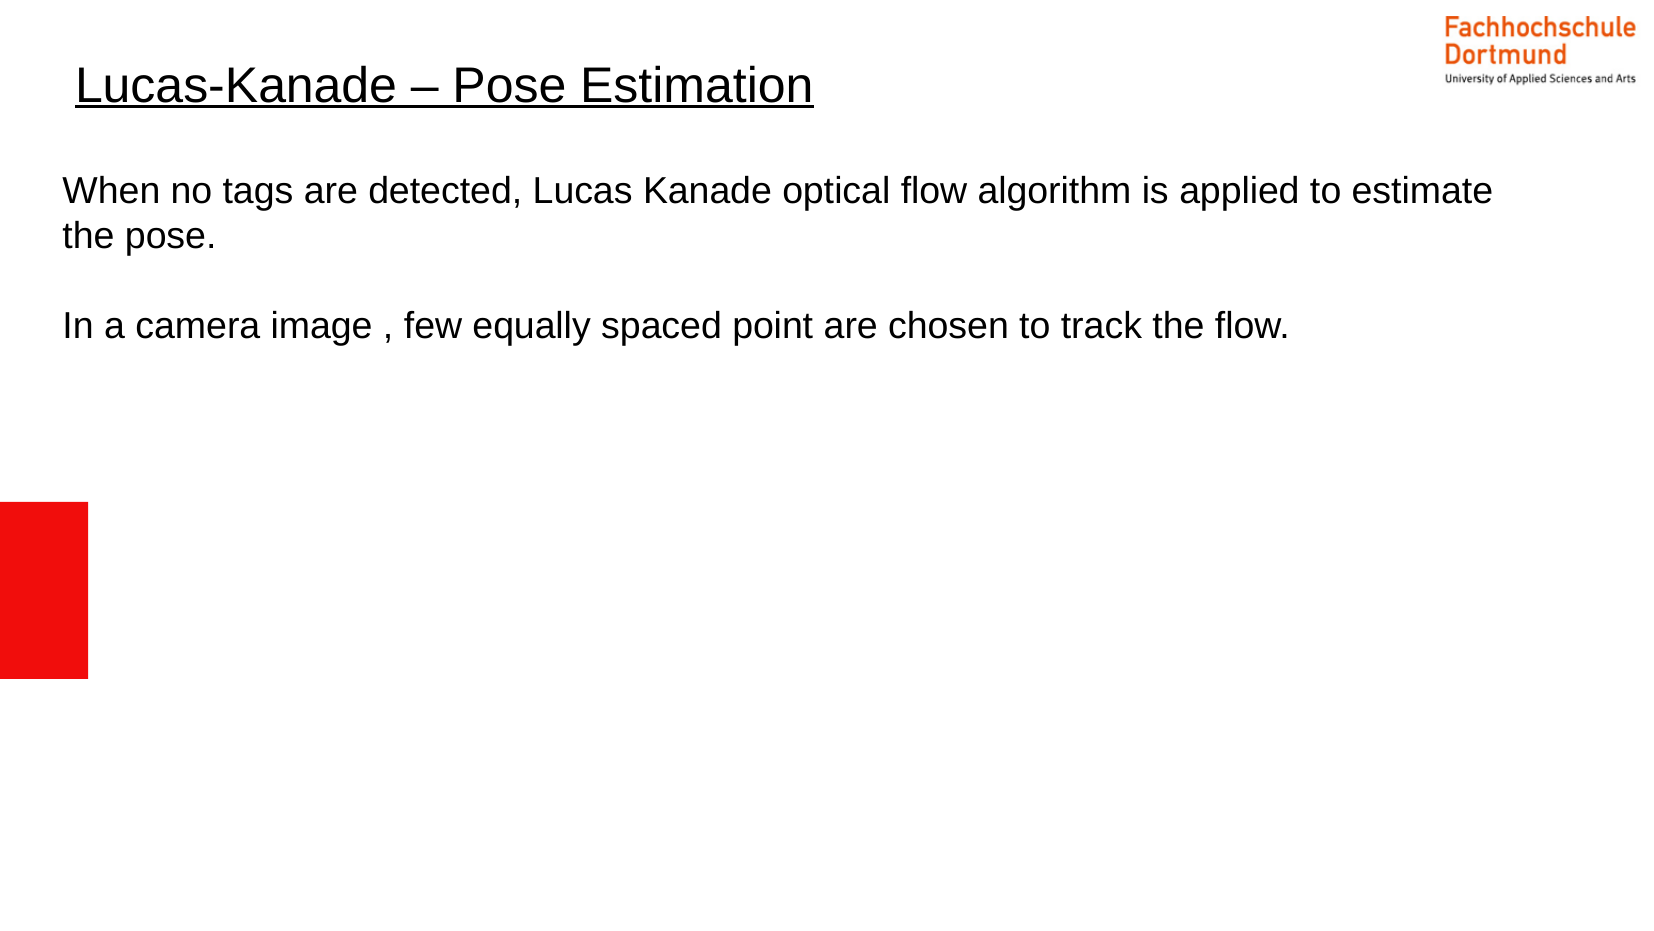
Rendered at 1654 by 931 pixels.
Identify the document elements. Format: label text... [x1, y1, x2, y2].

text_box When no tags are detected, Lucas Kanade optical flow algorithm is applied to estimate the pose. In a camera image , few equally spaced point are chosen to track the flow. [47, 158, 1533, 876]
picture [1434, 0, 1654, 95]
text_box Lucas-Kanade – Pose Estimation [74, 30, 1563, 135]
